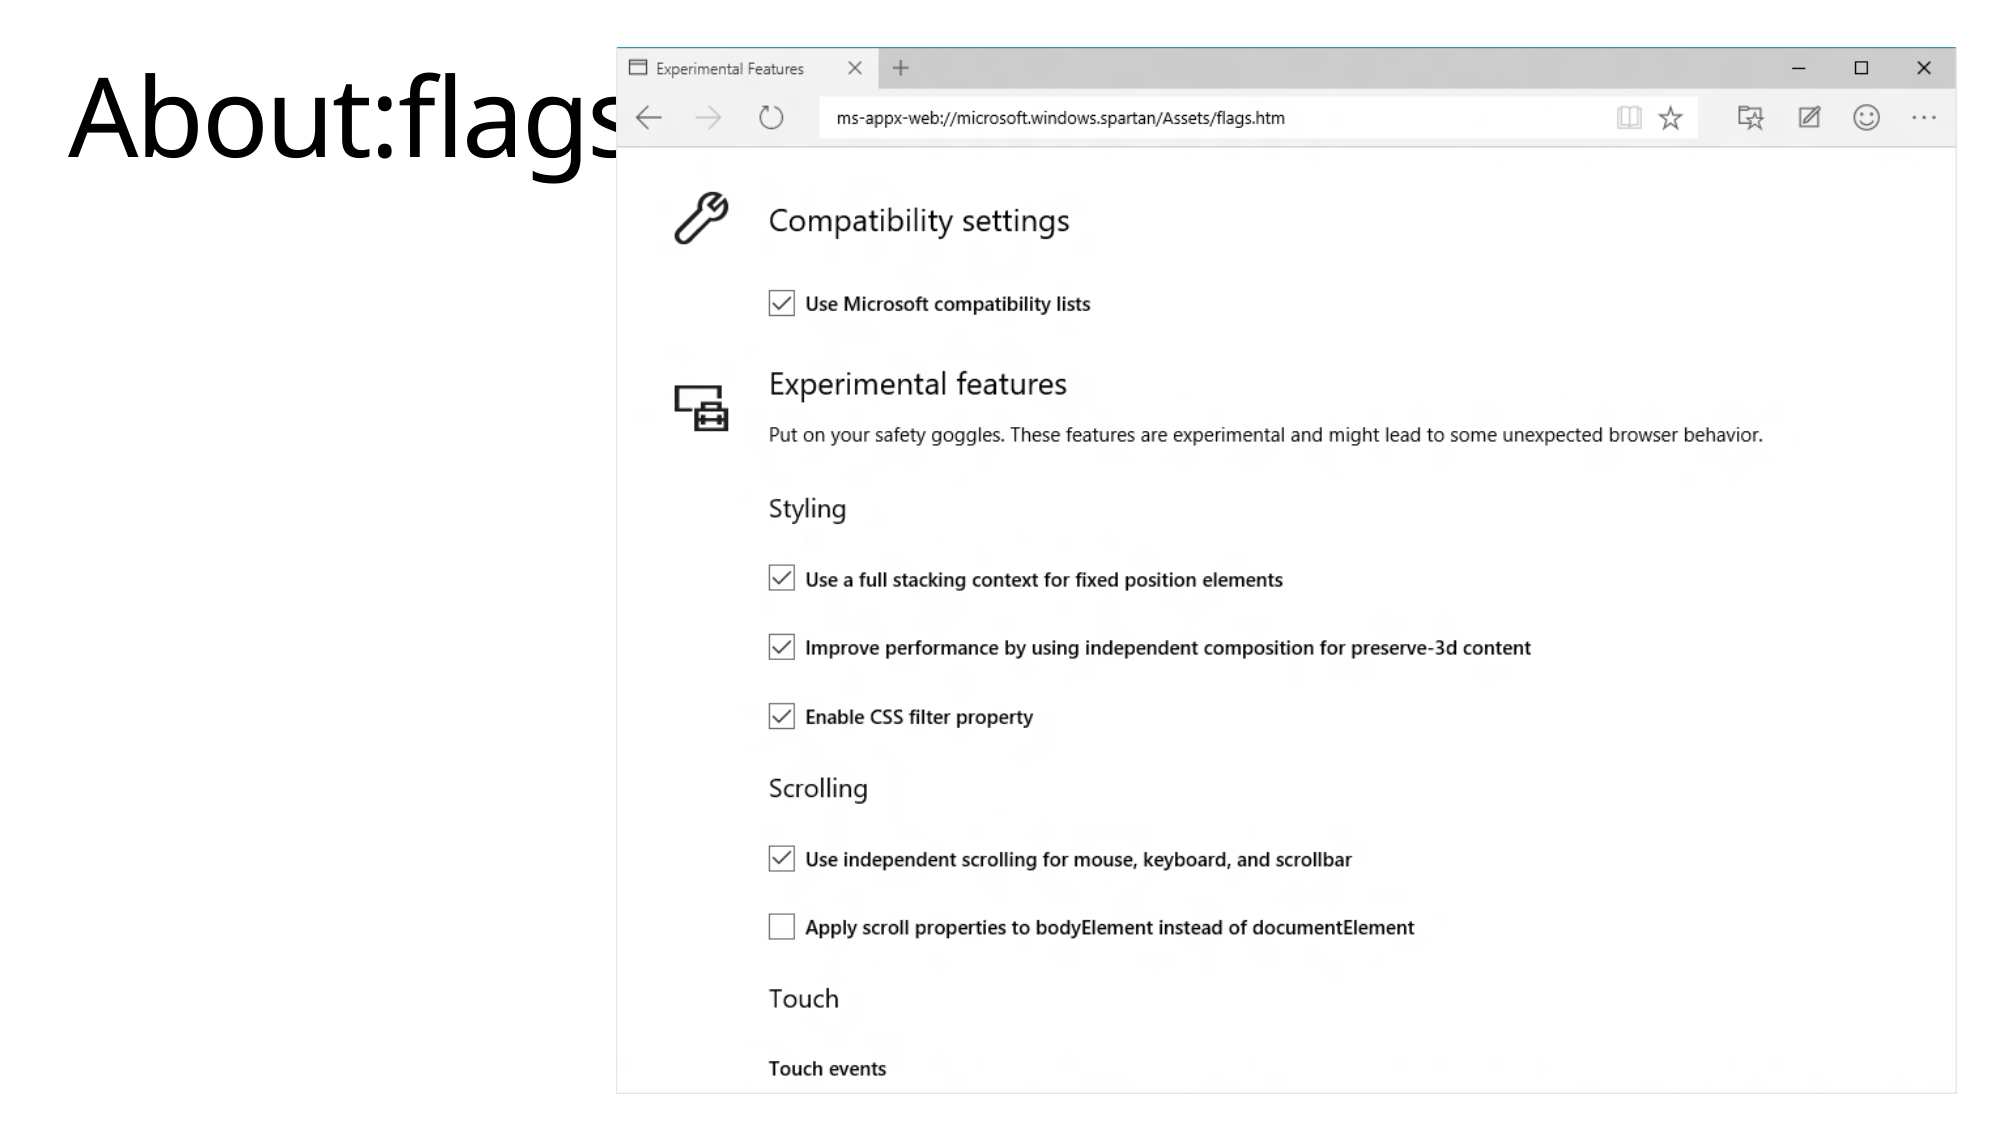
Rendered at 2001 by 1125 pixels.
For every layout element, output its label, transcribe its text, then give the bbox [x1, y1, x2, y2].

title About:flags [44, 47, 616, 196]
picture [616, 47, 1957, 1094]
